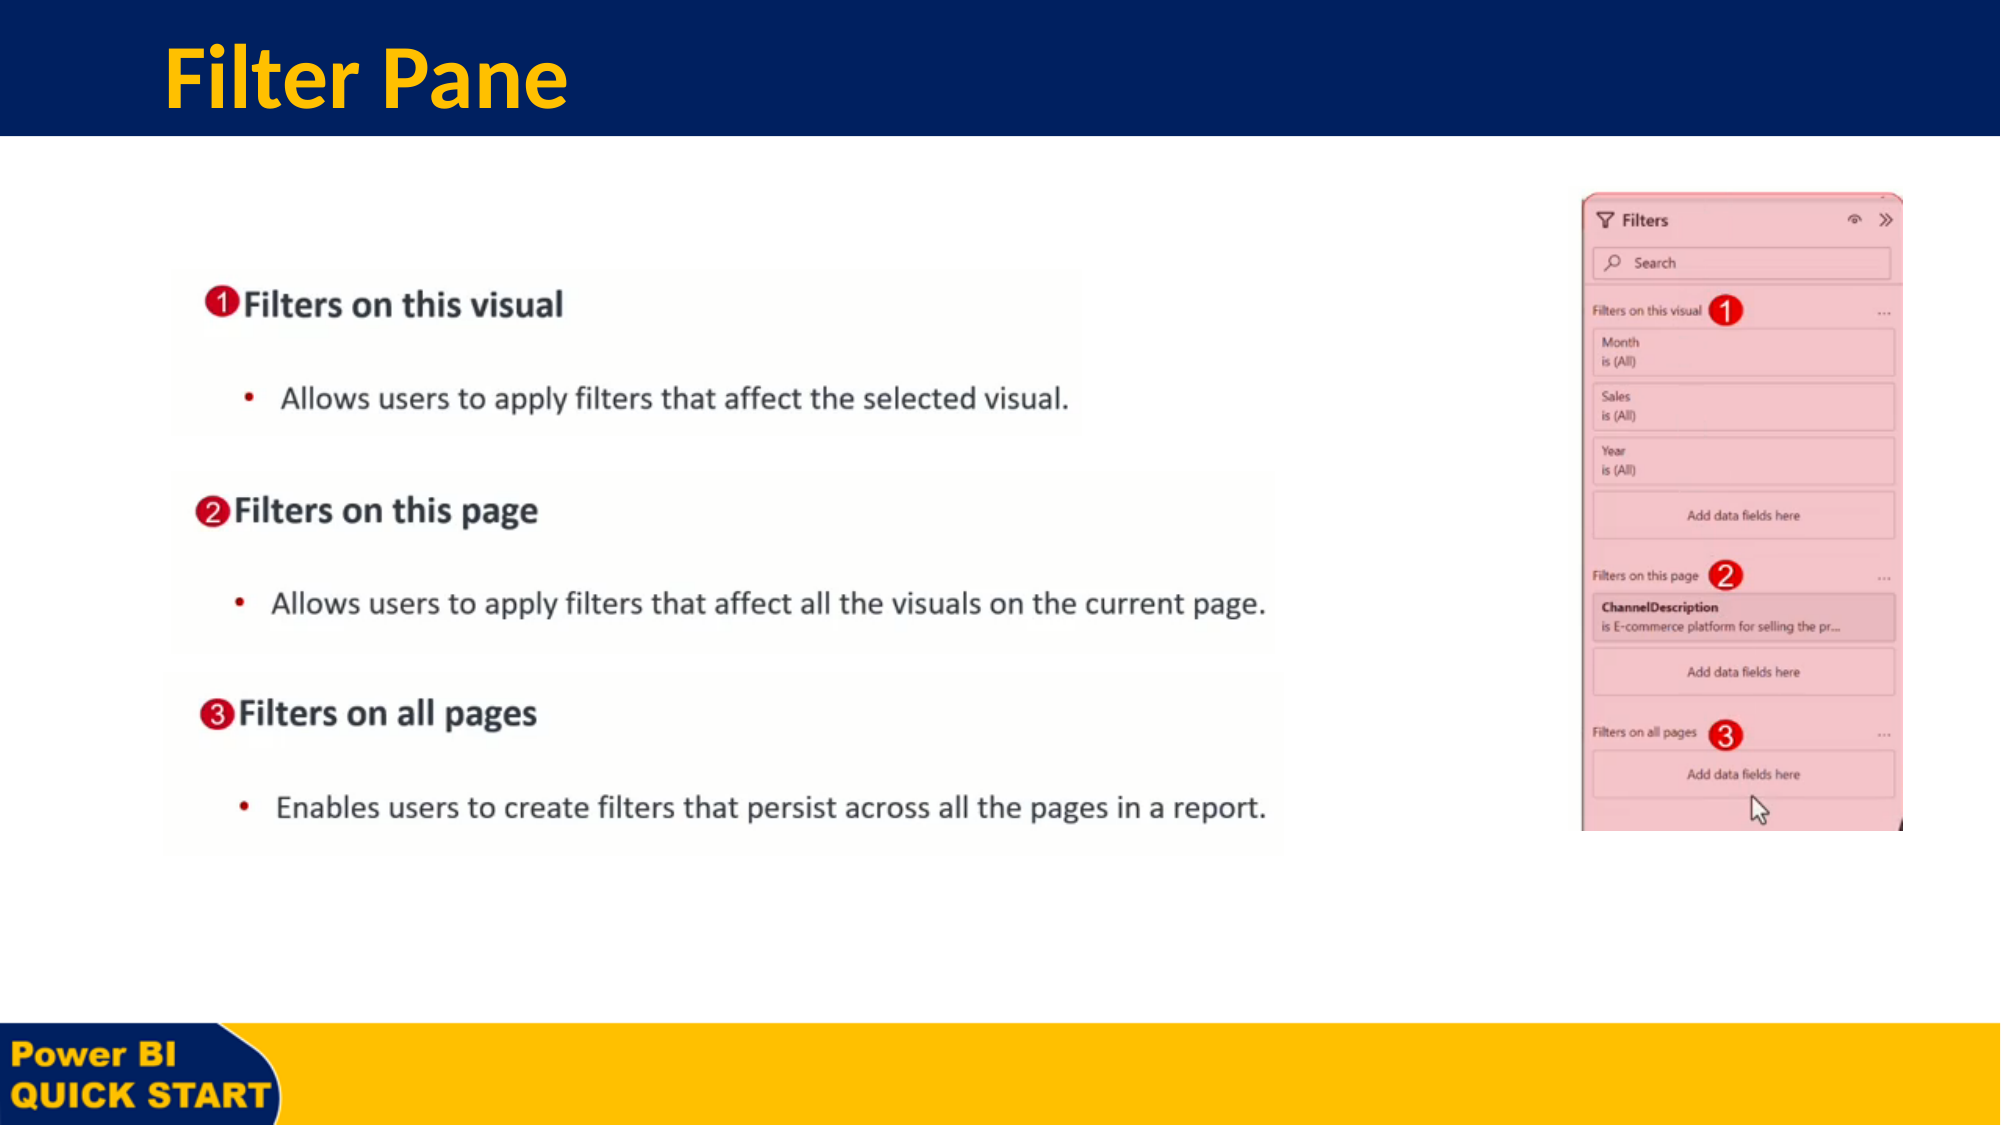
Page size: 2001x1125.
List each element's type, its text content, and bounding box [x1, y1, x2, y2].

picture [0, 0, 2001, 1125]
text_box Filter Pane [0, 0, 2000, 137]
